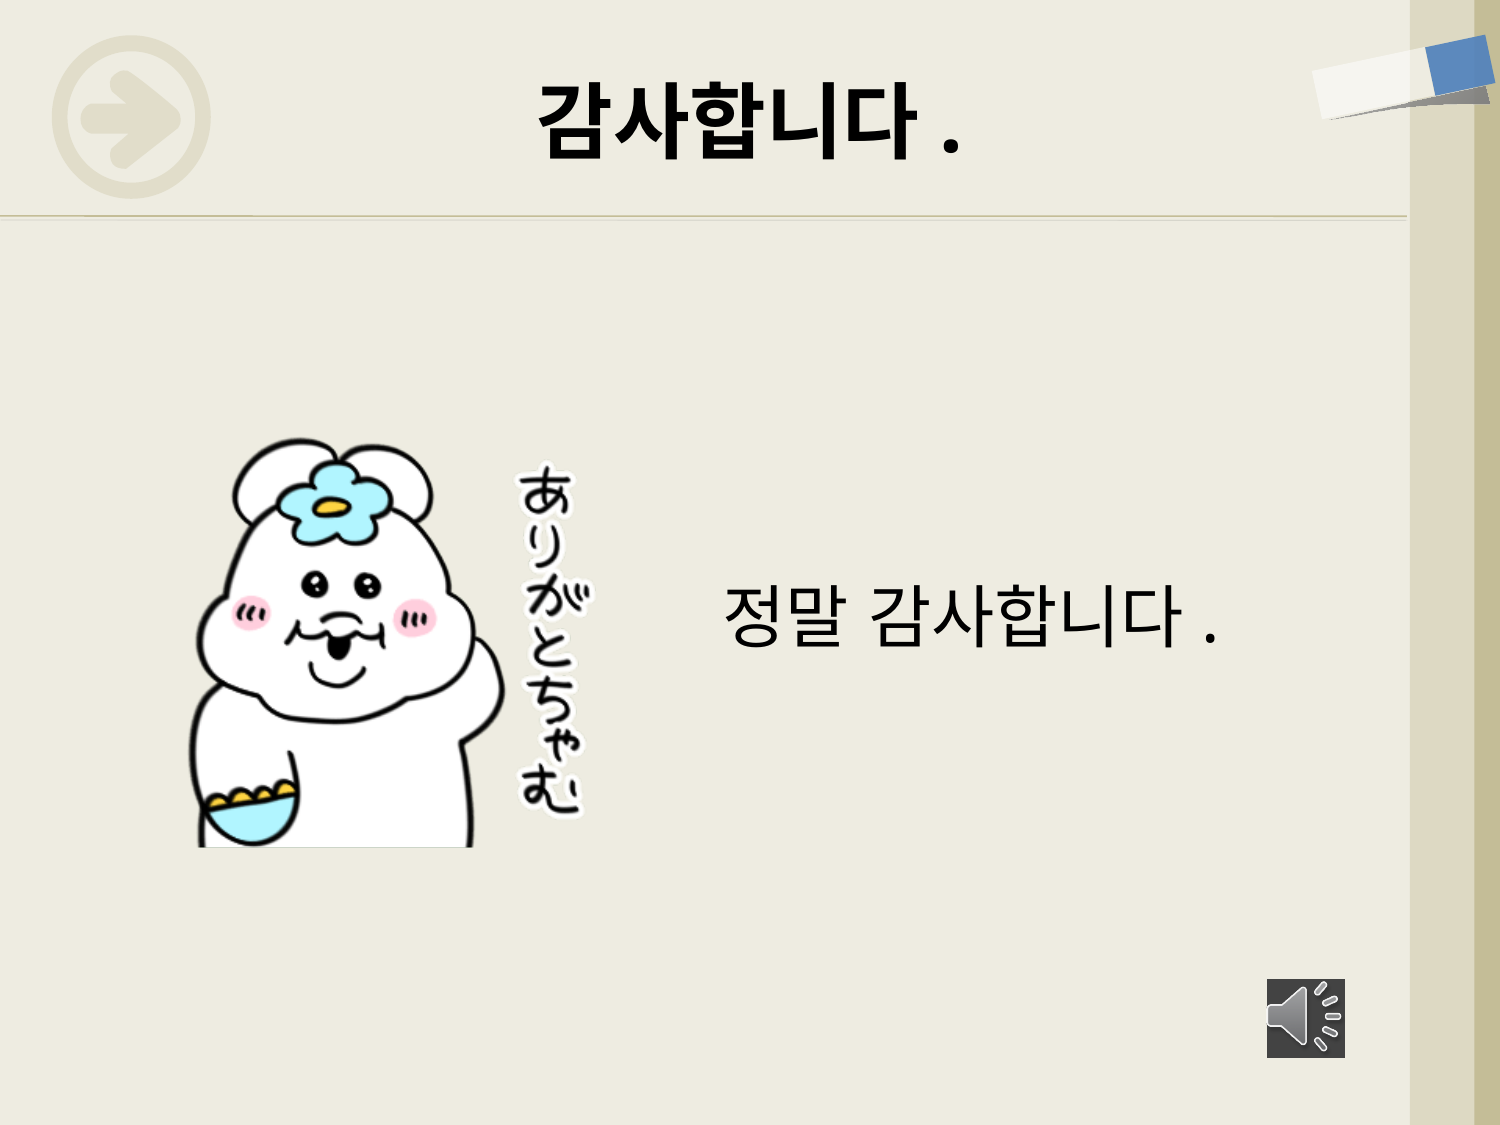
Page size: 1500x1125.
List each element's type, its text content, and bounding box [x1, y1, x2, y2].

picture [1265, 978, 1347, 1059]
list 정말 감사합니다. [707, 566, 1277, 979]
title 감사합니다. [75, 24, 1425, 213]
picture [103, 413, 639, 874]
